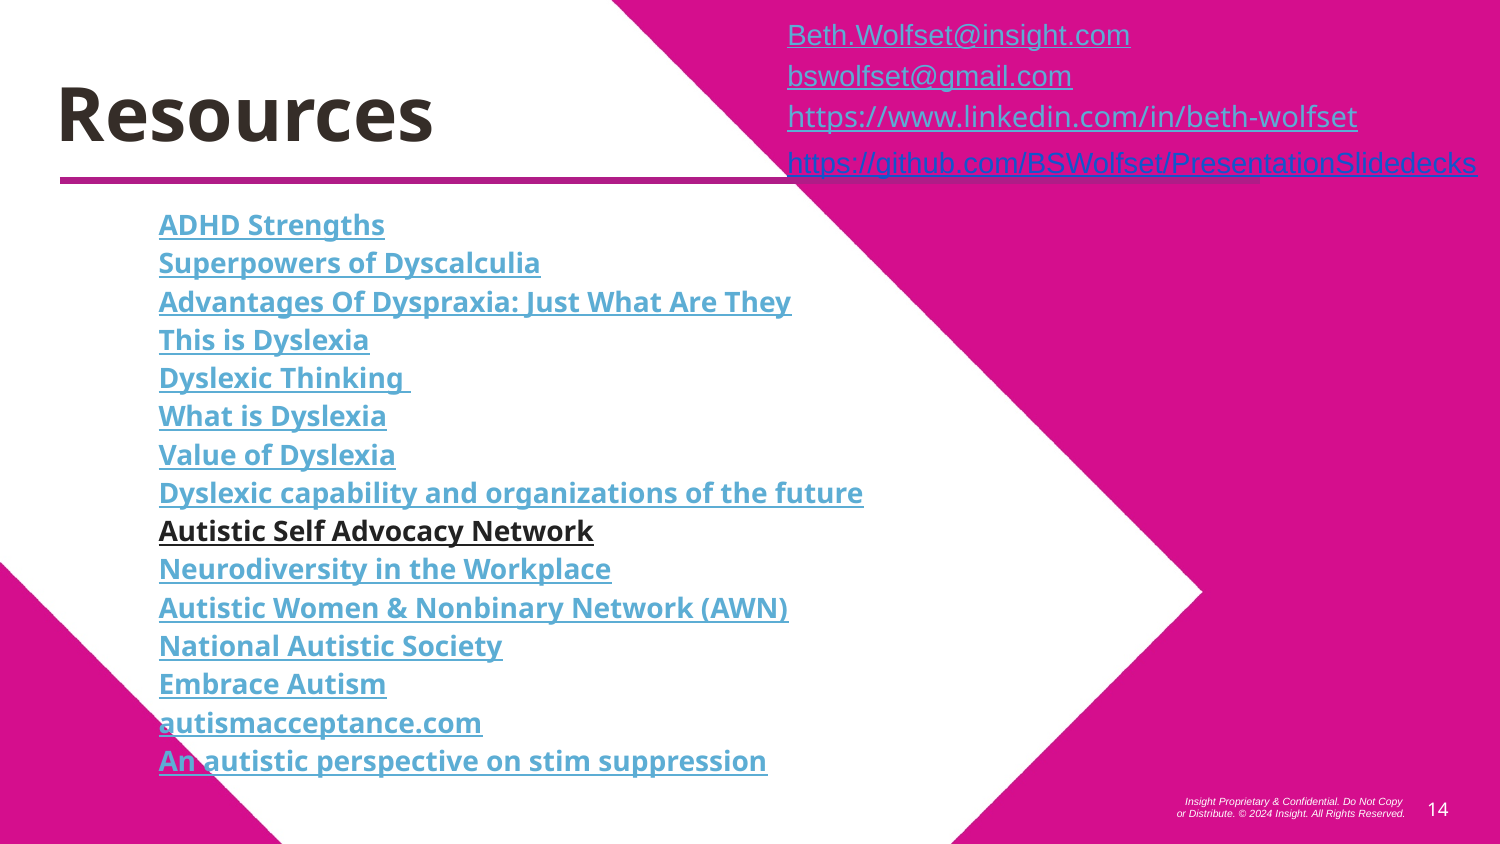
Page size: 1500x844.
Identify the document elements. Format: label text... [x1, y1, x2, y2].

text_box ADHD Strengths Superpowers of Dyscalculia Advantages Of Dyspraxia: Just What Are They This is Dyslexia Dyslexic Thinking What is Dyslexia Value of Dyslexia Dyslexic capability and organizations of the future Autistic Self Advocacy Network Neurodiversity in the Workplace Autistic Women & Nonbinary Network (AWN) National Autistic Society Embrace Autism autismacceptance.com An autistic perspective on stim suppression [143, 200, 1041, 789]
text_box Beth.Wolfset@insight.com bswolfset@gmail.com https://www.linkedin.com/in/beth-wolfset https://github.com/BSWolfset/PresentationSlidedecks [772, 8, 1500, 227]
title Resources [55, 76, 772, 201]
picture [0, 0, 1500, 844]
